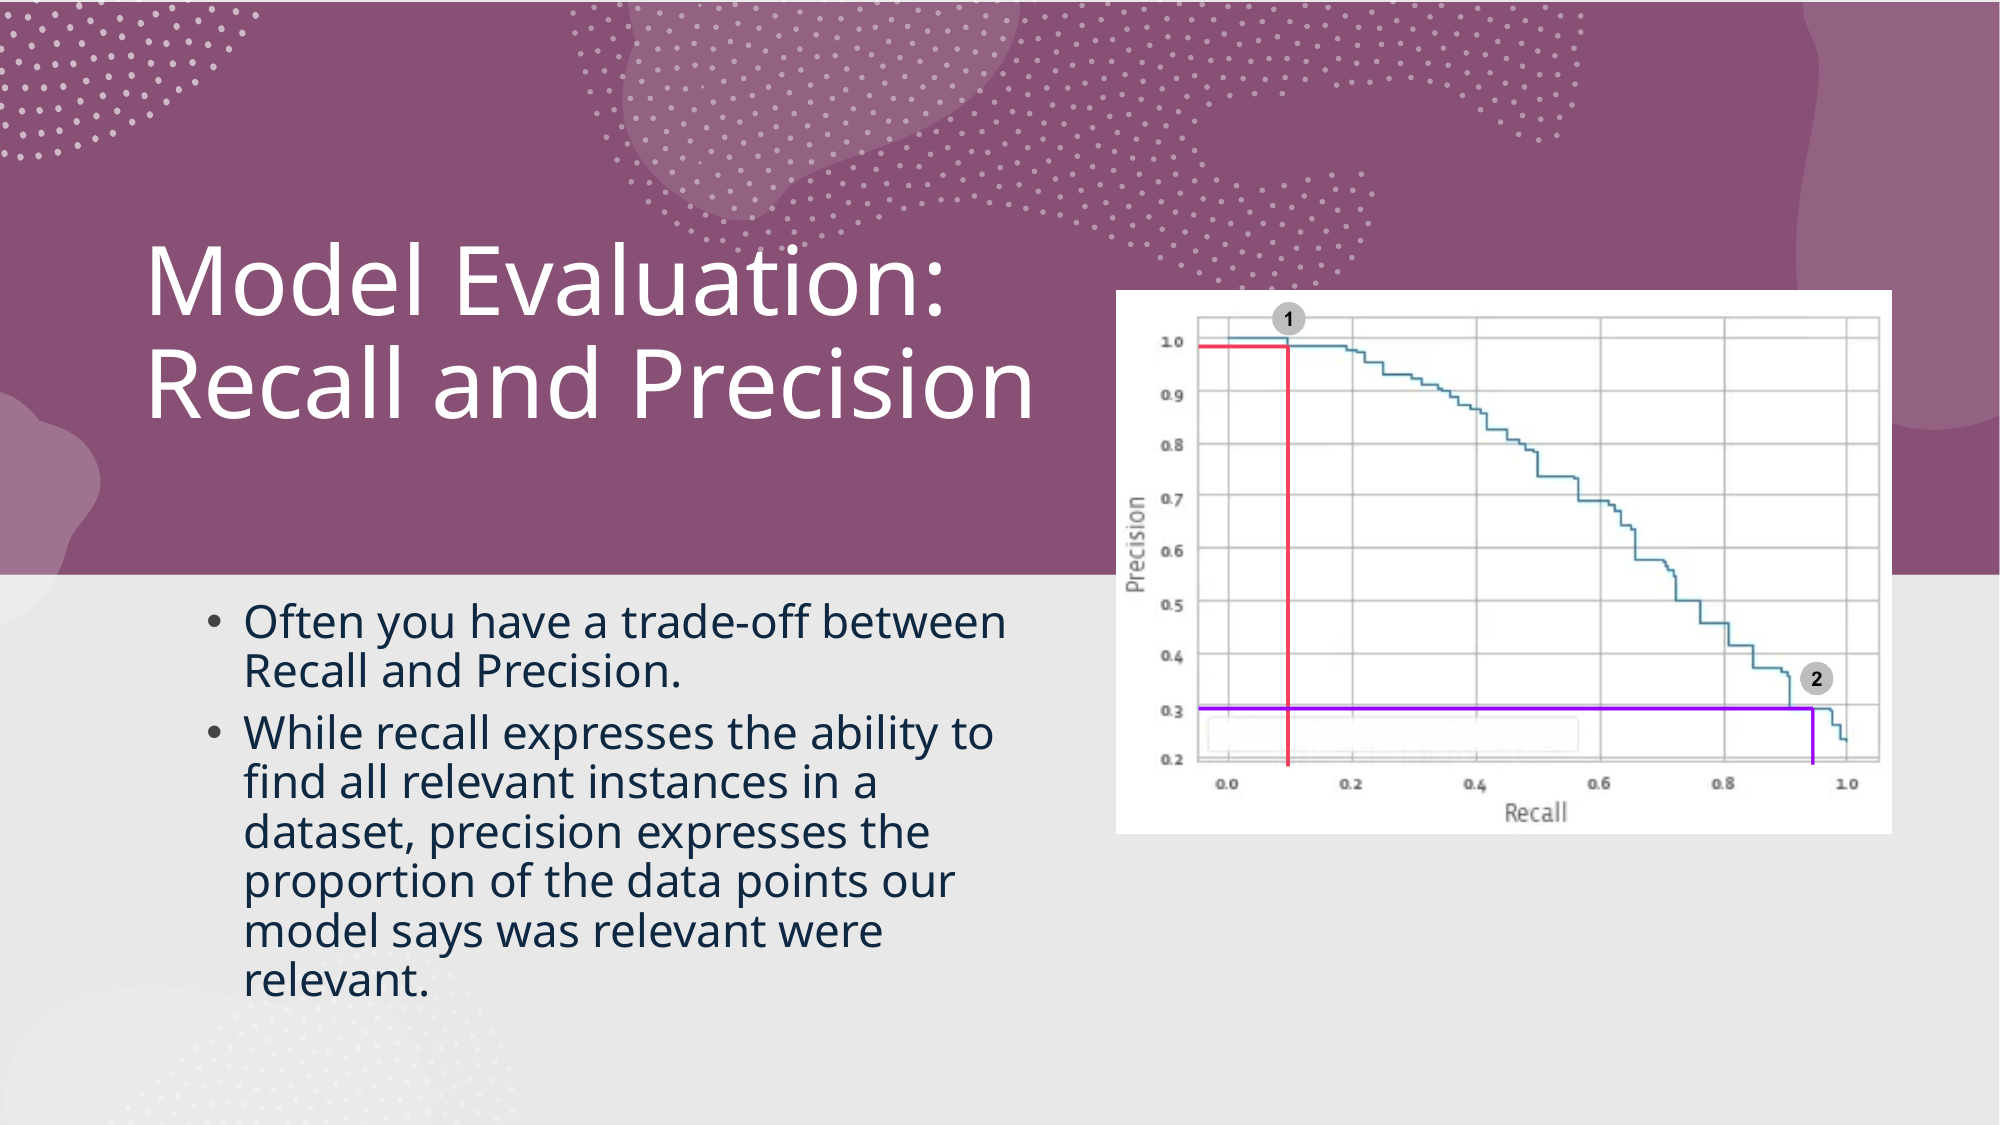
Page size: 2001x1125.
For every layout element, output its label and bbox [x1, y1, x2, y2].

text_box [0, 0, 2000, 1125]
